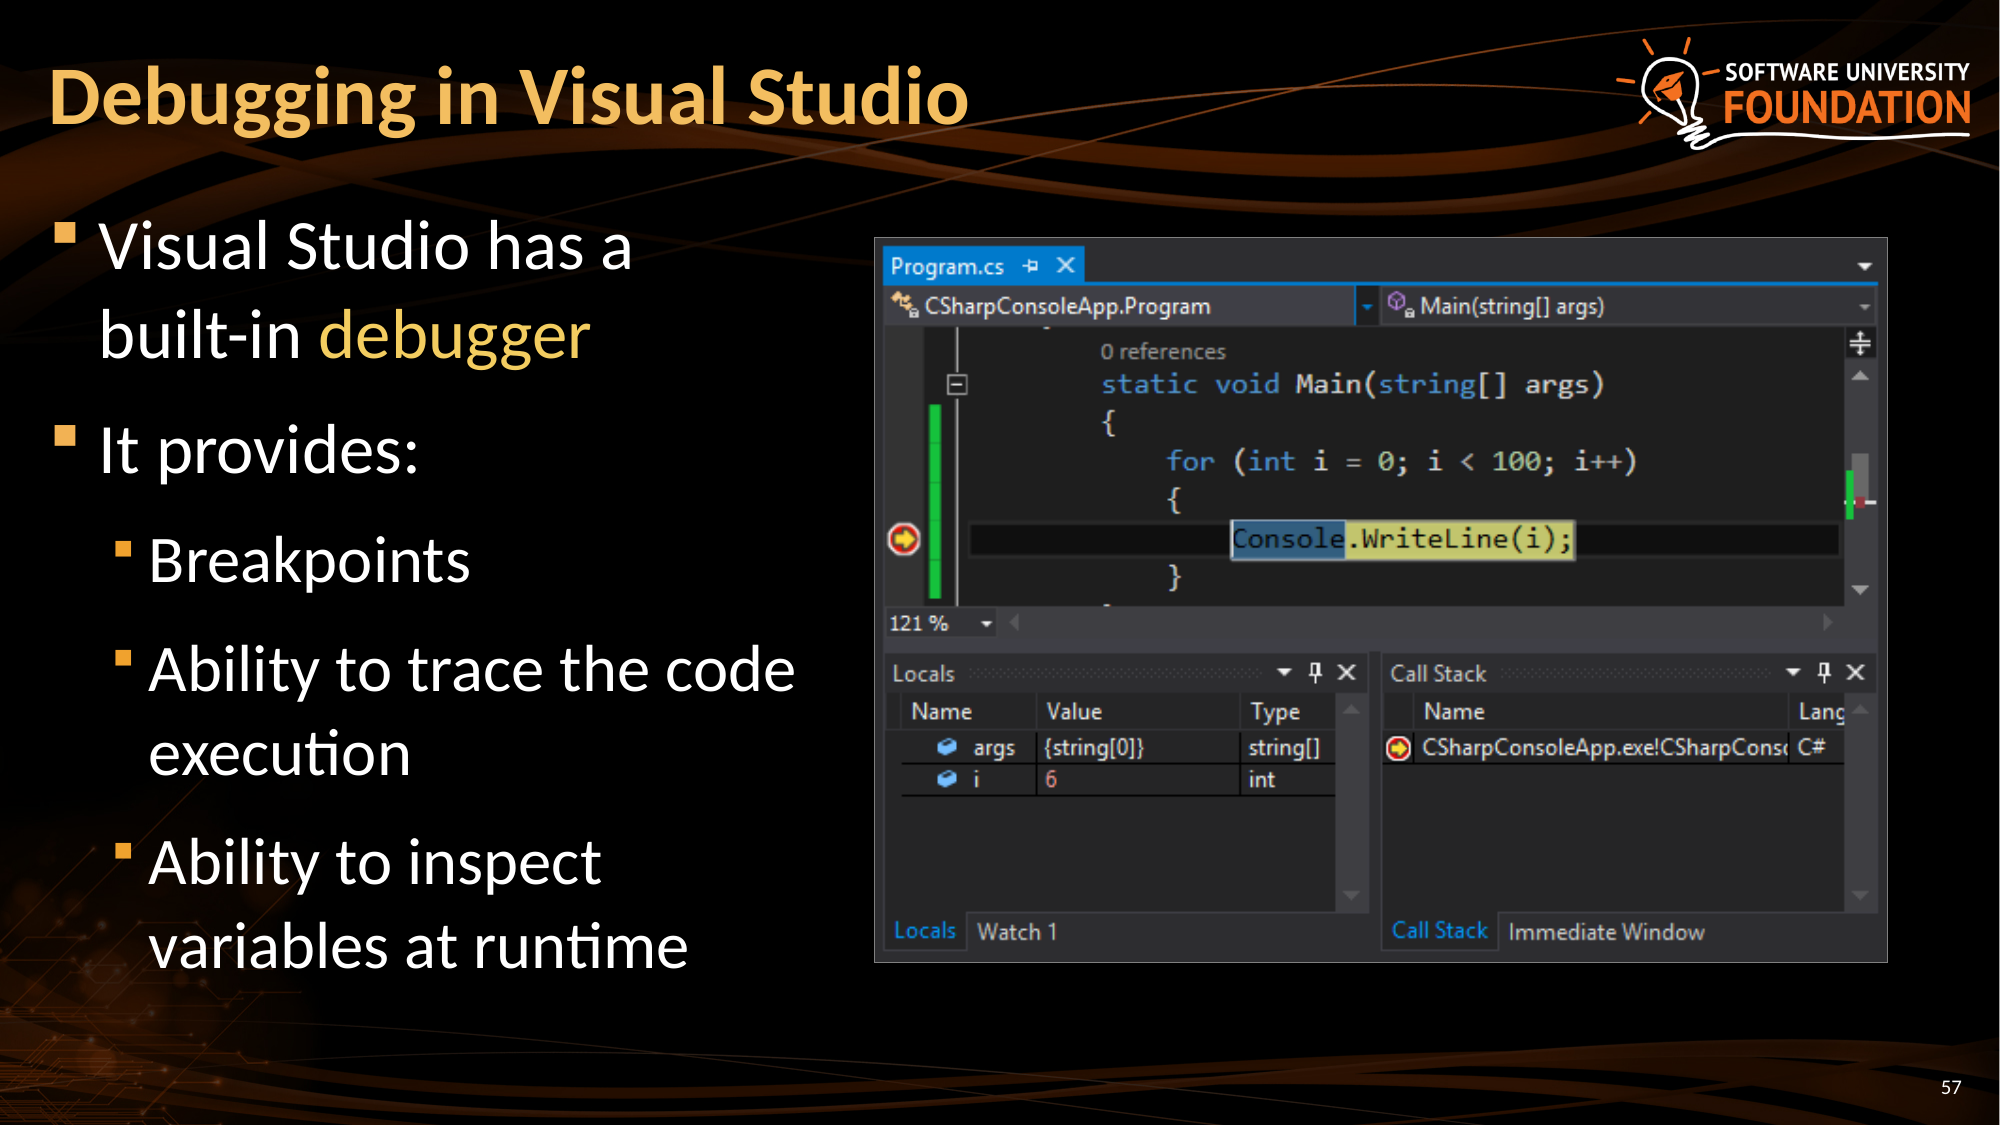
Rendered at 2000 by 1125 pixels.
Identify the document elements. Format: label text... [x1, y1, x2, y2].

list Visual Studio has a built-in debugger It provides: Breakpoints Ability to trace the code execution Ability to inspect variables at runtime [31, 189, 875, 1103]
picture [0, 0, 2000, 1125]
slide_number 57 [1897, 1070, 1968, 1103]
title Debugging in Visual Studio [30, 6, 1602, 189]
